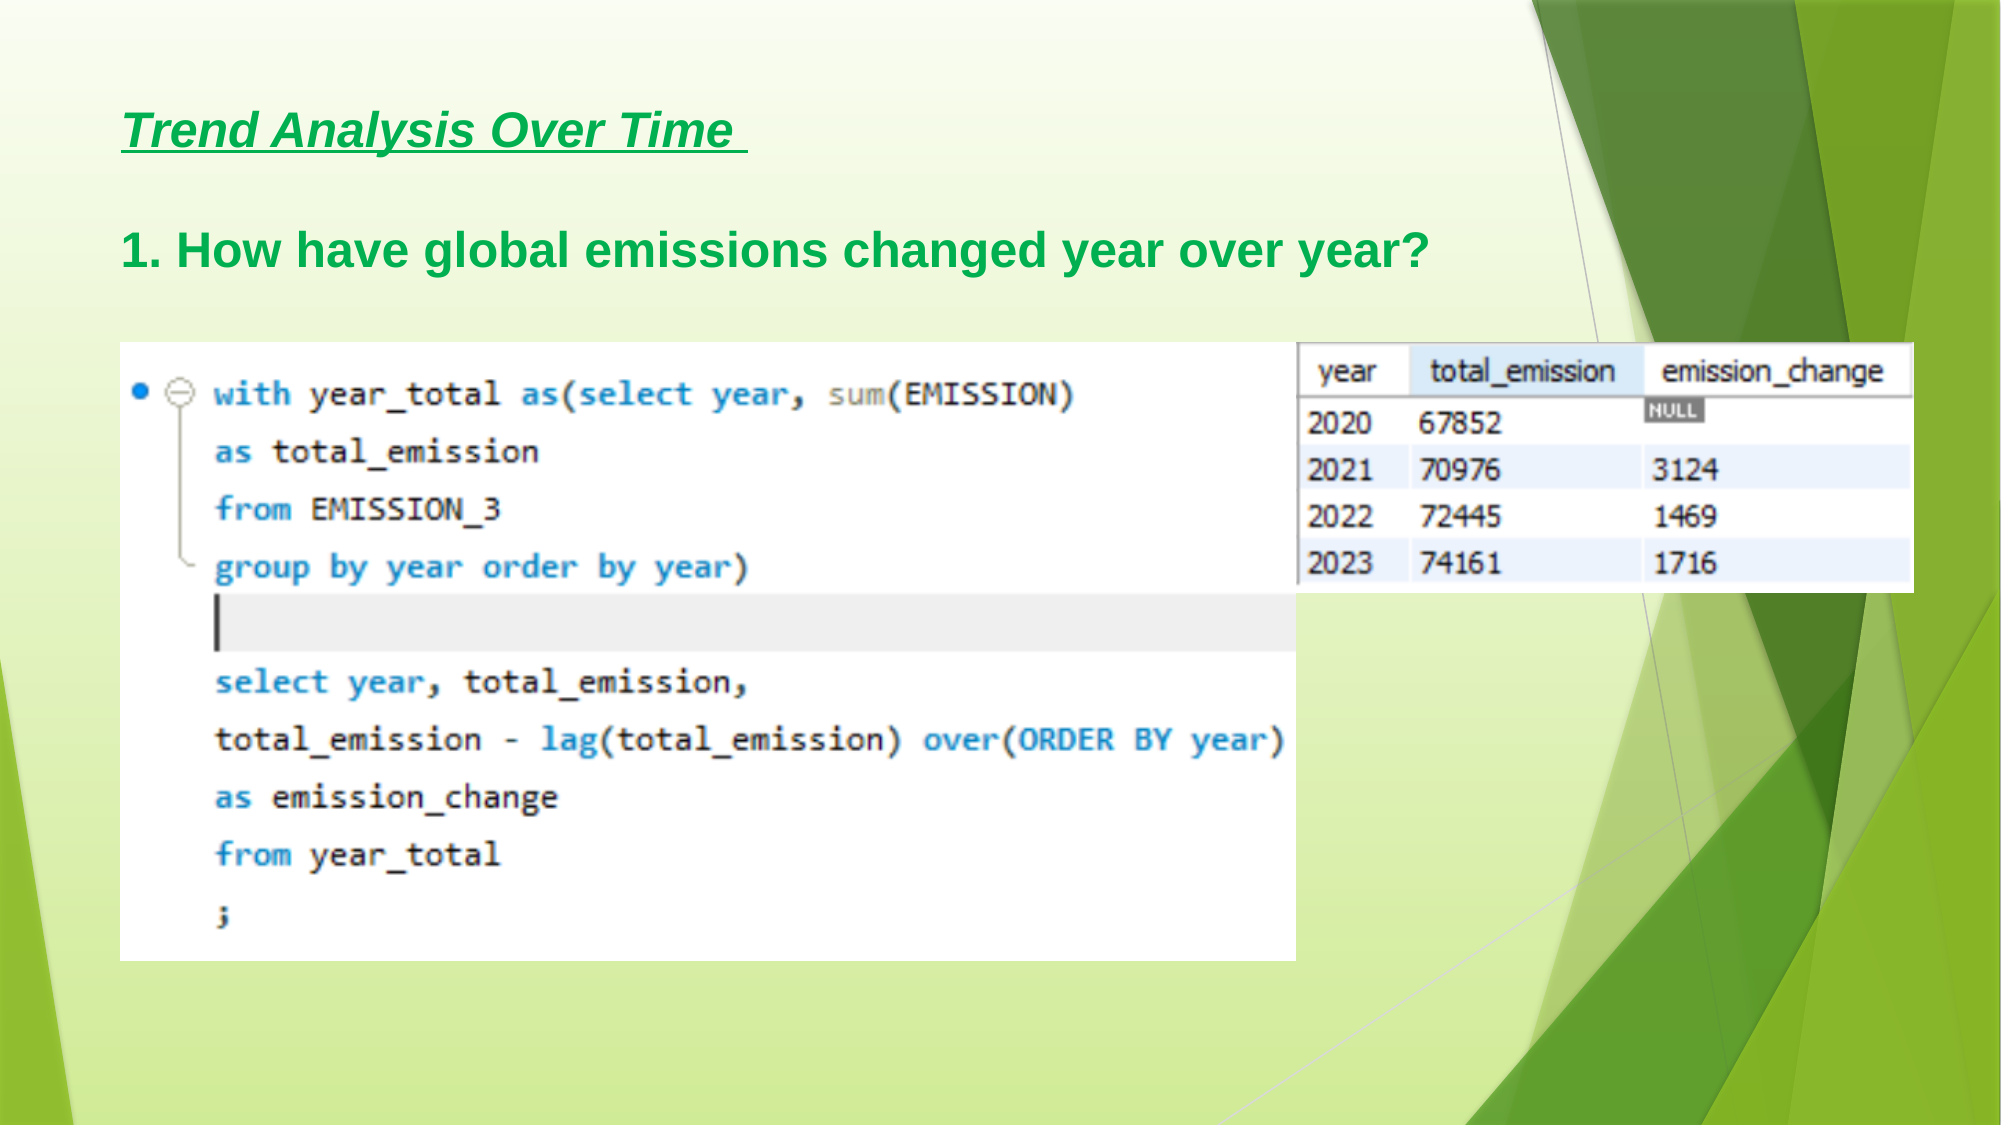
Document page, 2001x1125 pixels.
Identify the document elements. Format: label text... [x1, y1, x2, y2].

text_box Trend Analysis Over Time 1. How have global emissions changed year over year? [105, 89, 1737, 285]
picture [120, 342, 1914, 961]
